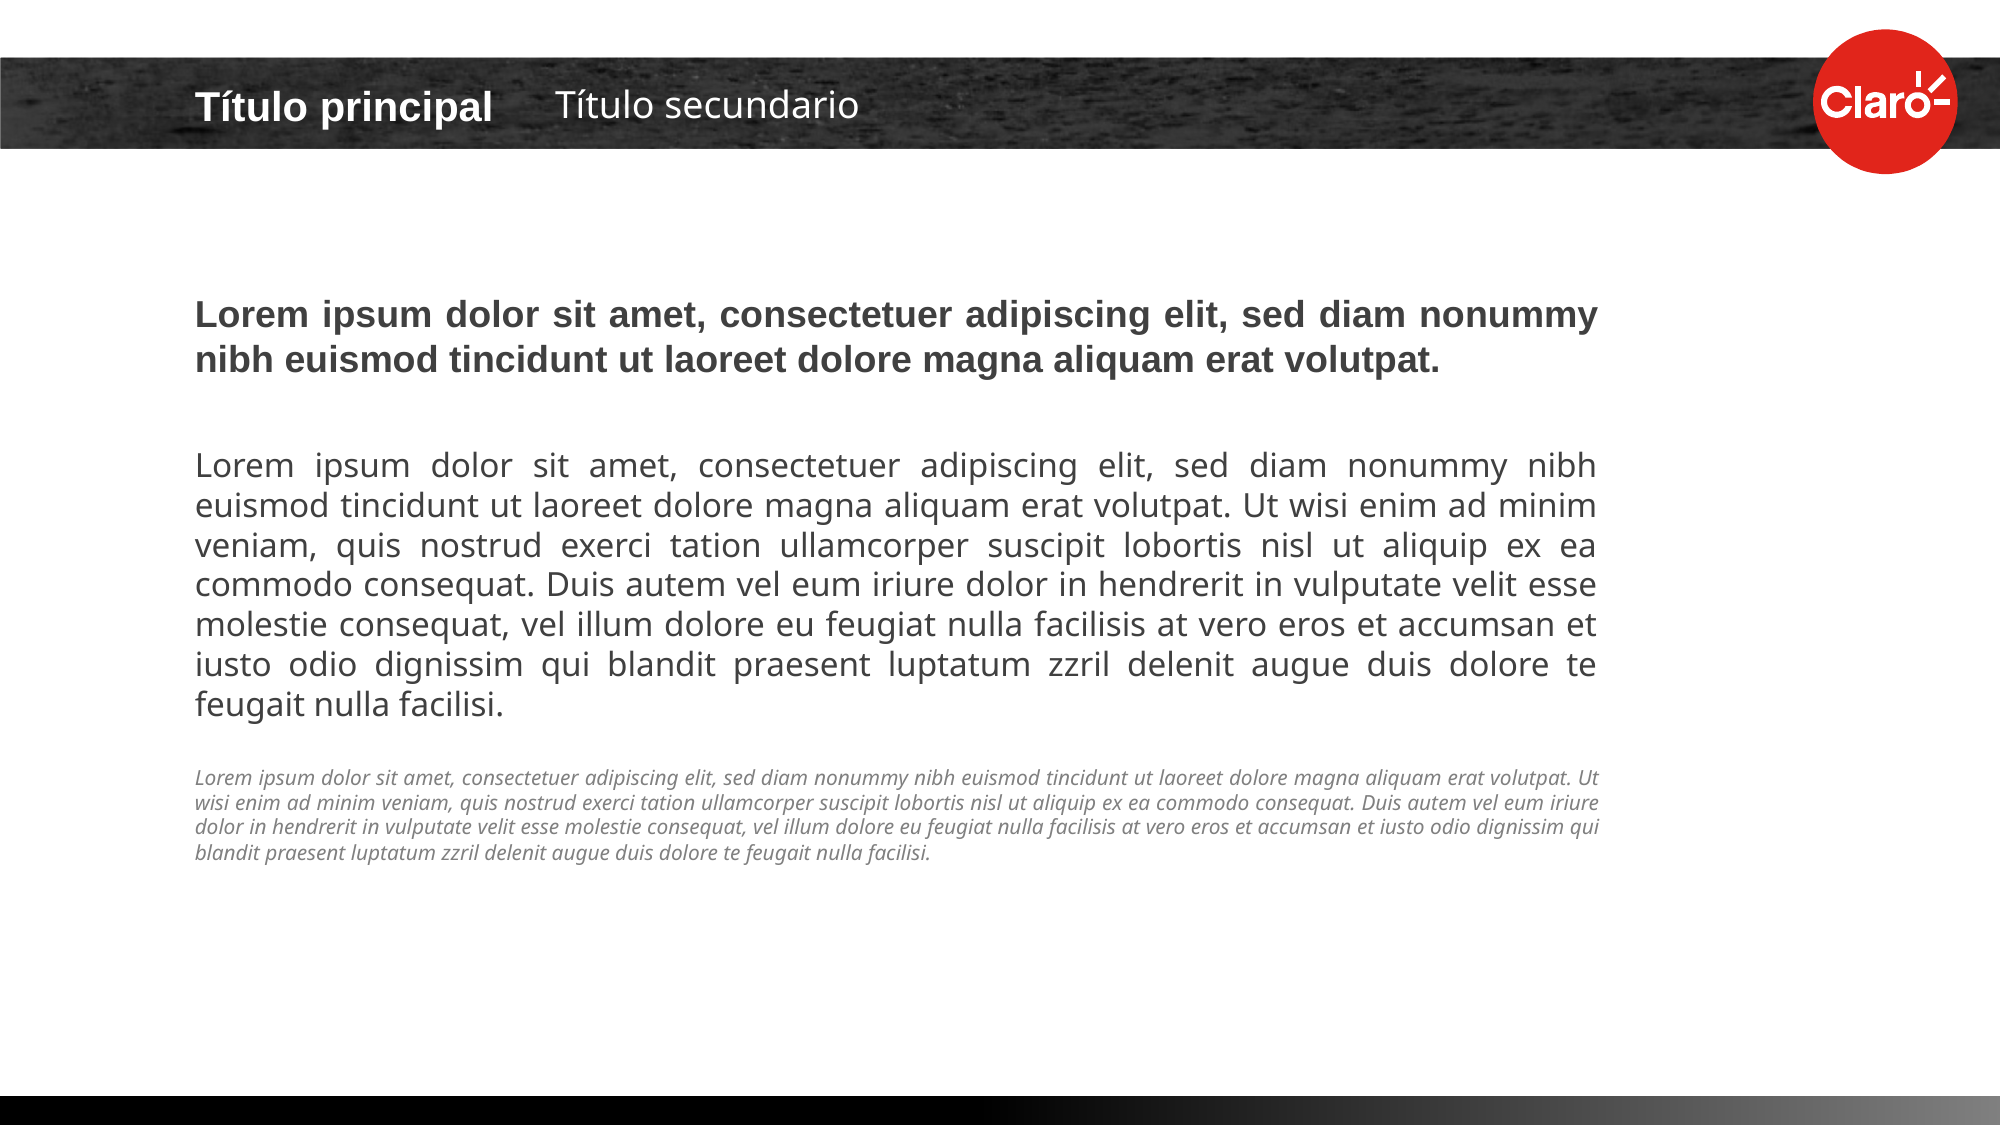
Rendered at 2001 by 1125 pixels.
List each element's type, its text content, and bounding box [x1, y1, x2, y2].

text_box Lorem ipsum dolor sit amet, consectetuer adipiscing elit, sed diam nonummy nibh euismod tincidunt ut laoreet dolore magna aliquam erat volutpat. Ut wisi enim ad minim veniam, quis nostrud exerci tation ullamcorper suscipit lobortis nisl ut aliquip ex ea commodo consequat. Duis autem vel eum iriure dolor in hendrerit in vulputate velit esse molestie consequat, vel illum dolore eu feugiat nulla facilisis at vero eros et accumsan et iusto odio dignissim qui blandit praesent luptatum zzril delenit augue duis dolore te feugait nulla facilisi. [180, 756, 1615, 872]
text_box [0, 1096, 2000, 1125]
picture [0, 29, 2000, 175]
text_box Lorem ipsum dolor sit amet, consectetuer adipiscing elit, sed diam nonummy nibh euismod tincidunt ut laoreet dolore magna aliquam erat volutpat. Ut wisi enim ad minim veniam, quis nostrud exerci tation ullamcorper suscipit lobortis nisl ut aliquip ex ea commodo consequat. Duis autem vel eum iriure dolor in hendrerit in vulputate velit esse molestie consequat, vel illum dolore eu feugiat nulla facilisis at vero eros et accumsan et iusto odio dignissim qui blandit praesent luptatum zzril delenit augue duis dolore te feugait nulla facilisi. [180, 436, 1615, 731]
text_box Lorem ipsum dolor sit amet, consectetuer adipiscing elit, sed diam nonummy nibh euismod tincidunt ut laoreet dolore magna aliquam erat volutpat. [180, 282, 1615, 388]
